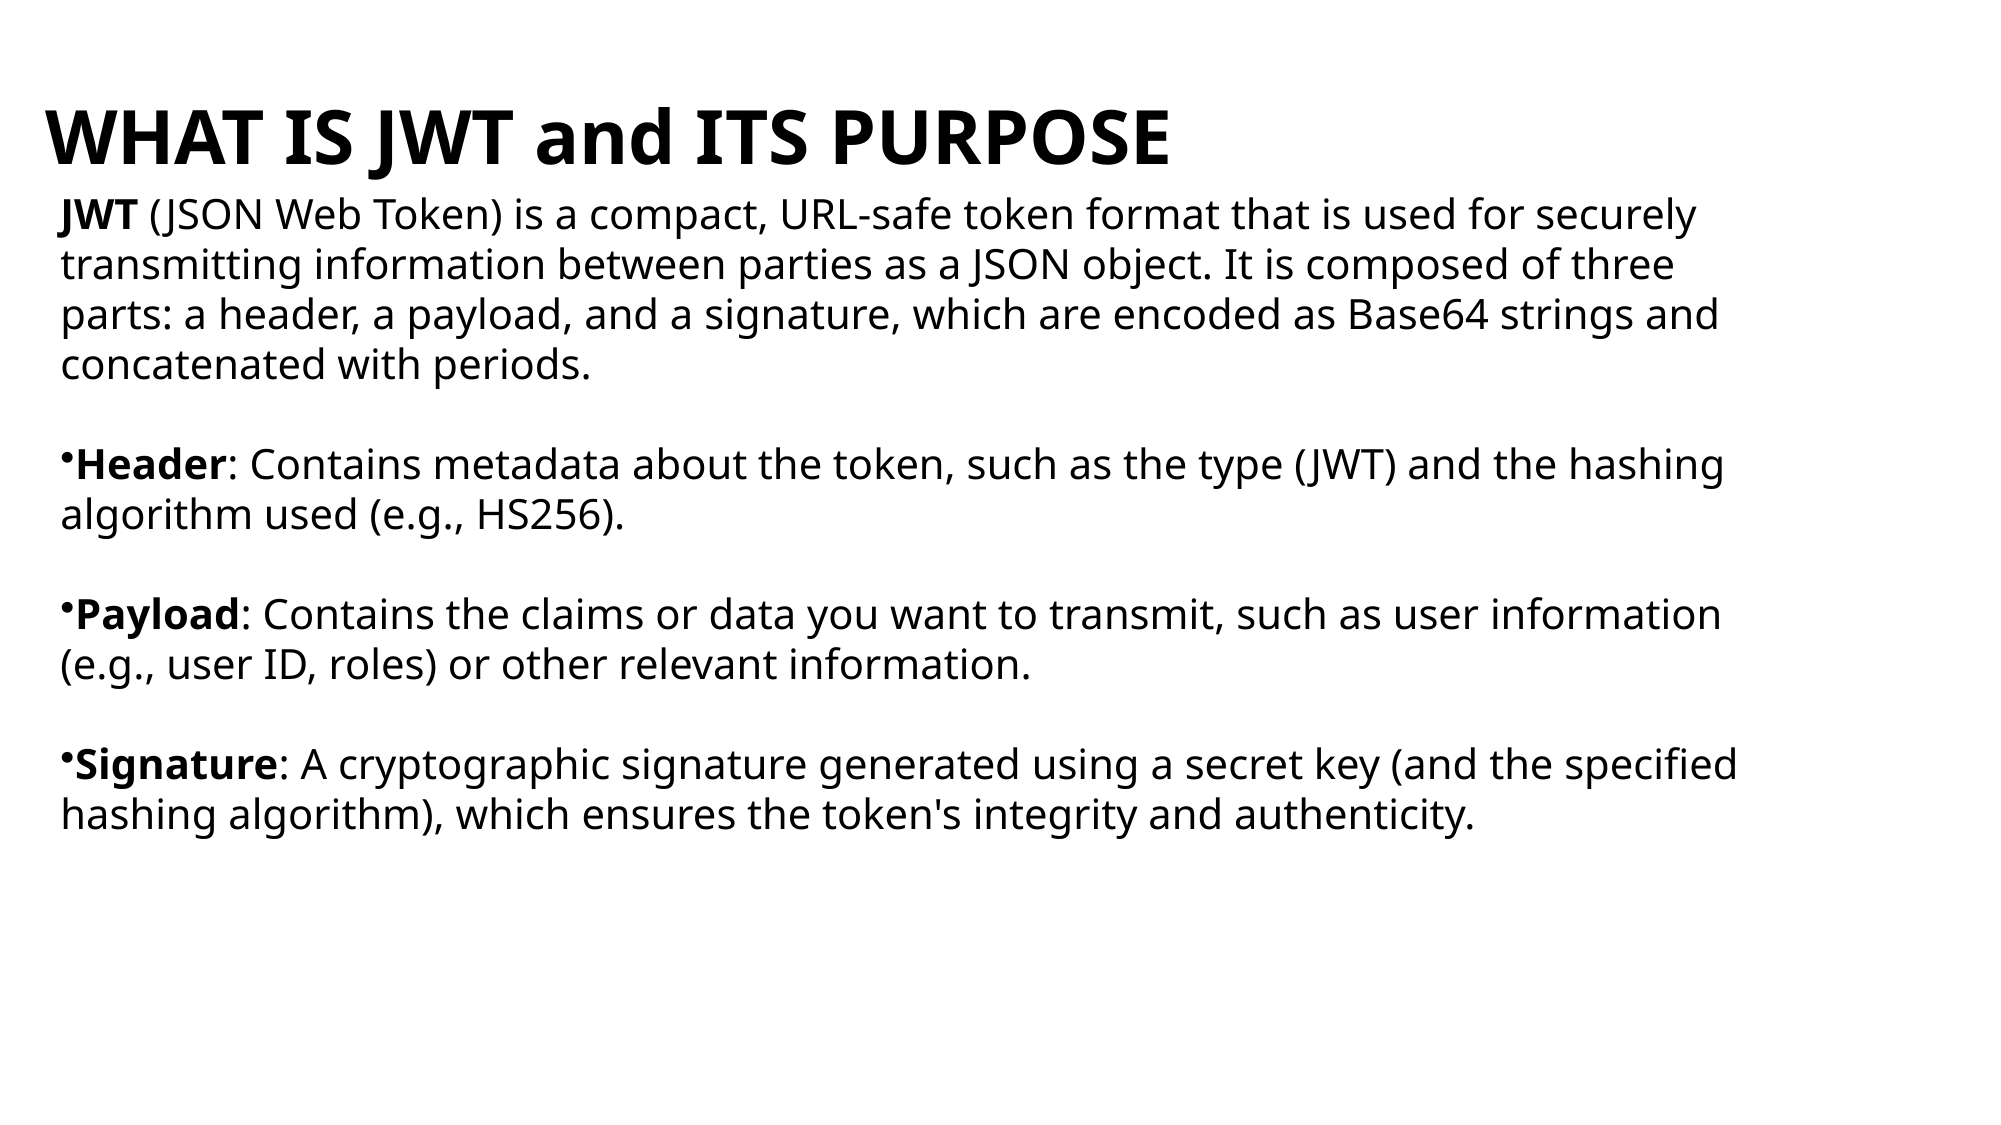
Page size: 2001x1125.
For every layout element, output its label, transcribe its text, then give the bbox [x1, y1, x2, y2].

text_box WHAT IS JWT and ITS PURPOSE [30, 81, 1642, 187]
text_box JWT (JSON Web Token) is a compact, URL-safe token format that is used for securely transmitting information between parties as a JSON object. It is composed of three parts: a header, a payload, and a signature, which are encoded as Base64 strings and concatenated with periods. Header: Contains metadata about the token, such as the type (JWT) and the hashing algorithm used (e.g., HS256). Payload: Contains the claims or data you want to transmit, such as user information (e.g., user ID, roles) or other relevant information. Signature: A cryptographic signature generated using a secret key (and the specified hashing algorithm), which ensures the token's integrity and authenticity. [45, 179, 1814, 896]
